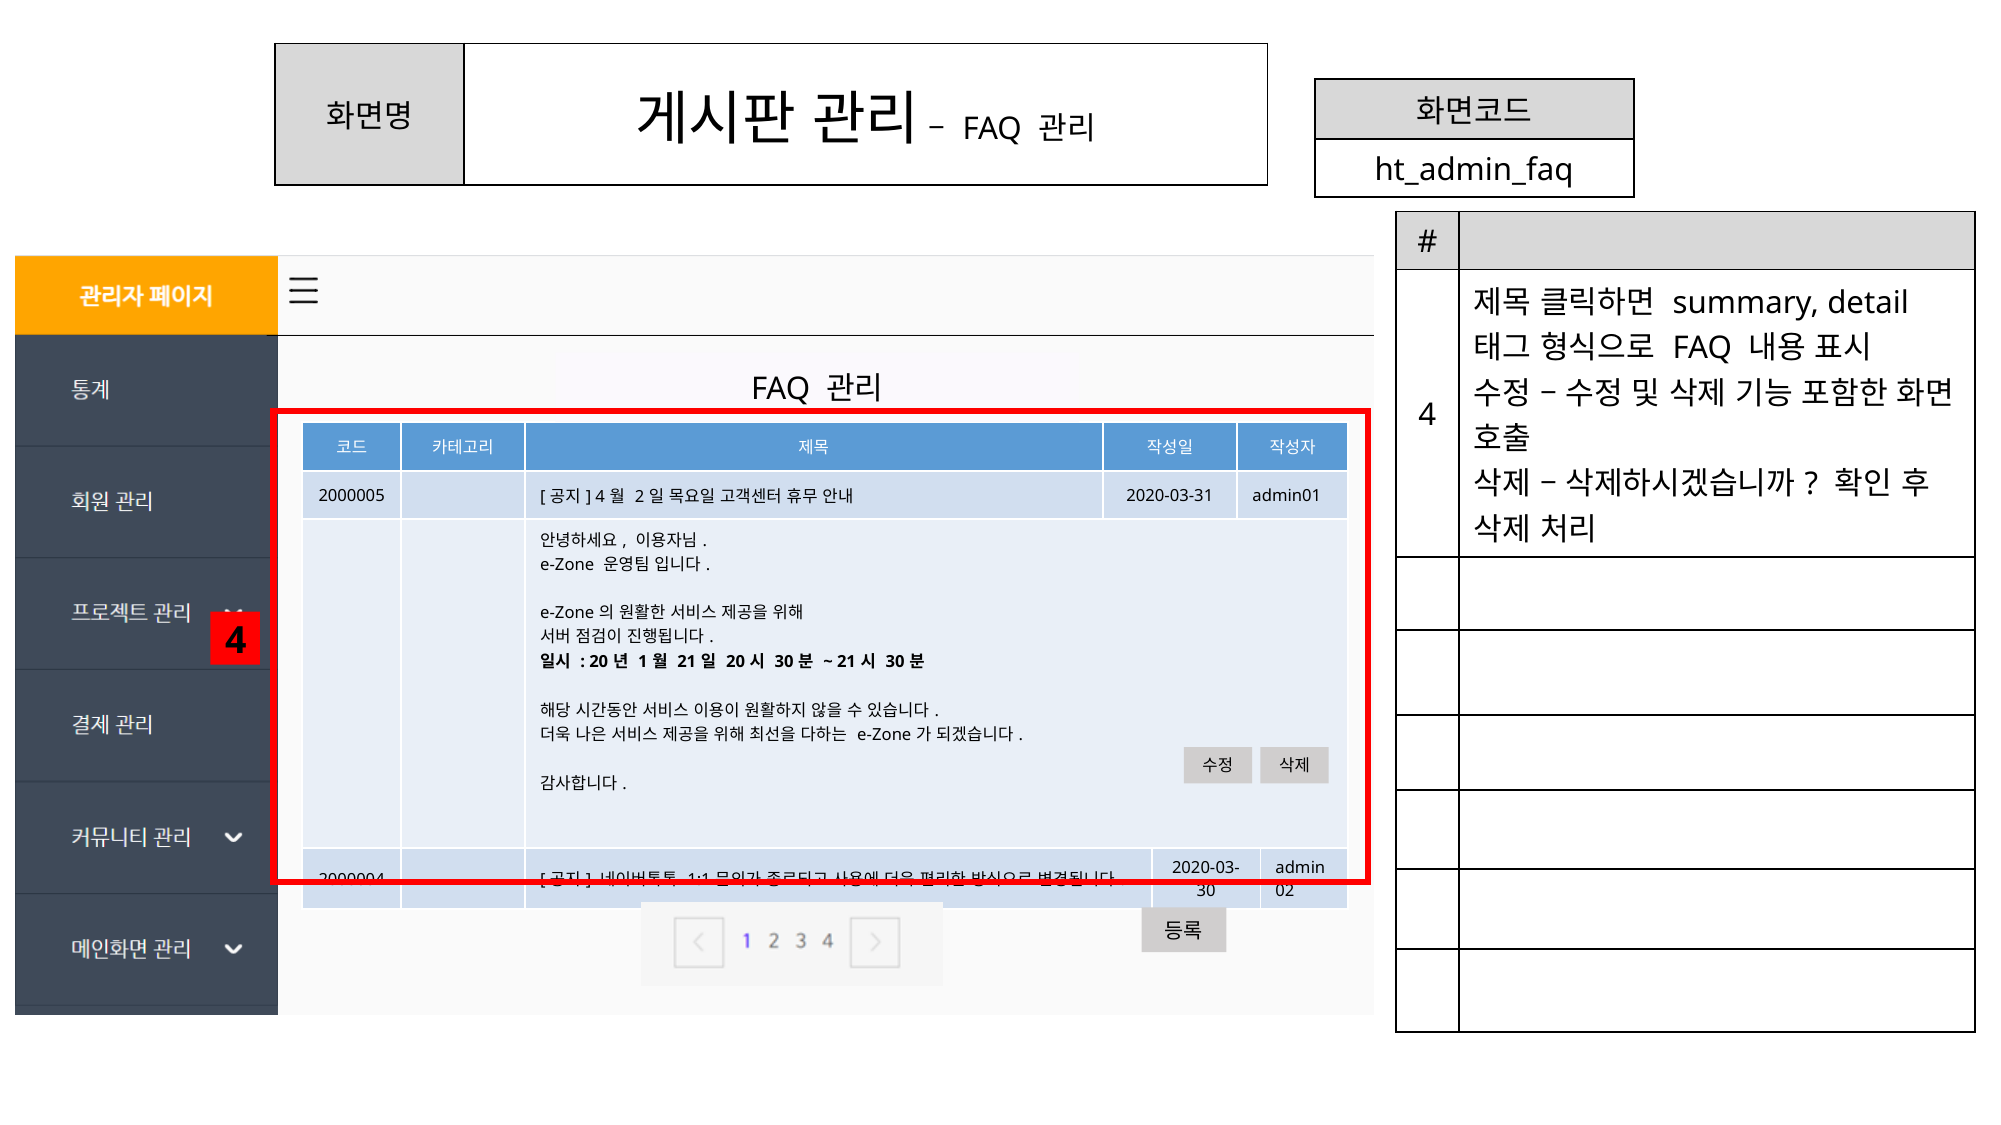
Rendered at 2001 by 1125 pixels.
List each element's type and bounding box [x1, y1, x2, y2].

picture [15, 251, 1374, 1015]
table_cell [1460, 870, 1974, 948]
table_cell [1397, 791, 1458, 868]
table_cell [1397, 870, 1458, 948]
table_cell [1397, 716, 1458, 789]
table_cell [1397, 950, 1458, 1031]
table_header [465, 44, 1267, 184]
table_cell [1397, 631, 1458, 714]
table_header [1460, 212, 1974, 269]
table_cell [1460, 791, 1974, 868]
table_cell [1460, 270, 1974, 556]
table_cell [1397, 270, 1458, 556]
table_cell [1397, 558, 1458, 629]
table_header [1397, 212, 1458, 269]
table_cell [1460, 716, 1974, 789]
table_cell [1316, 140, 1633, 196]
table_cell [1460, 558, 1974, 629]
table_cell [1460, 950, 1974, 1031]
table_cell [1460, 631, 1974, 714]
table_header [1316, 80, 1633, 138]
table_header [276, 44, 463, 184]
